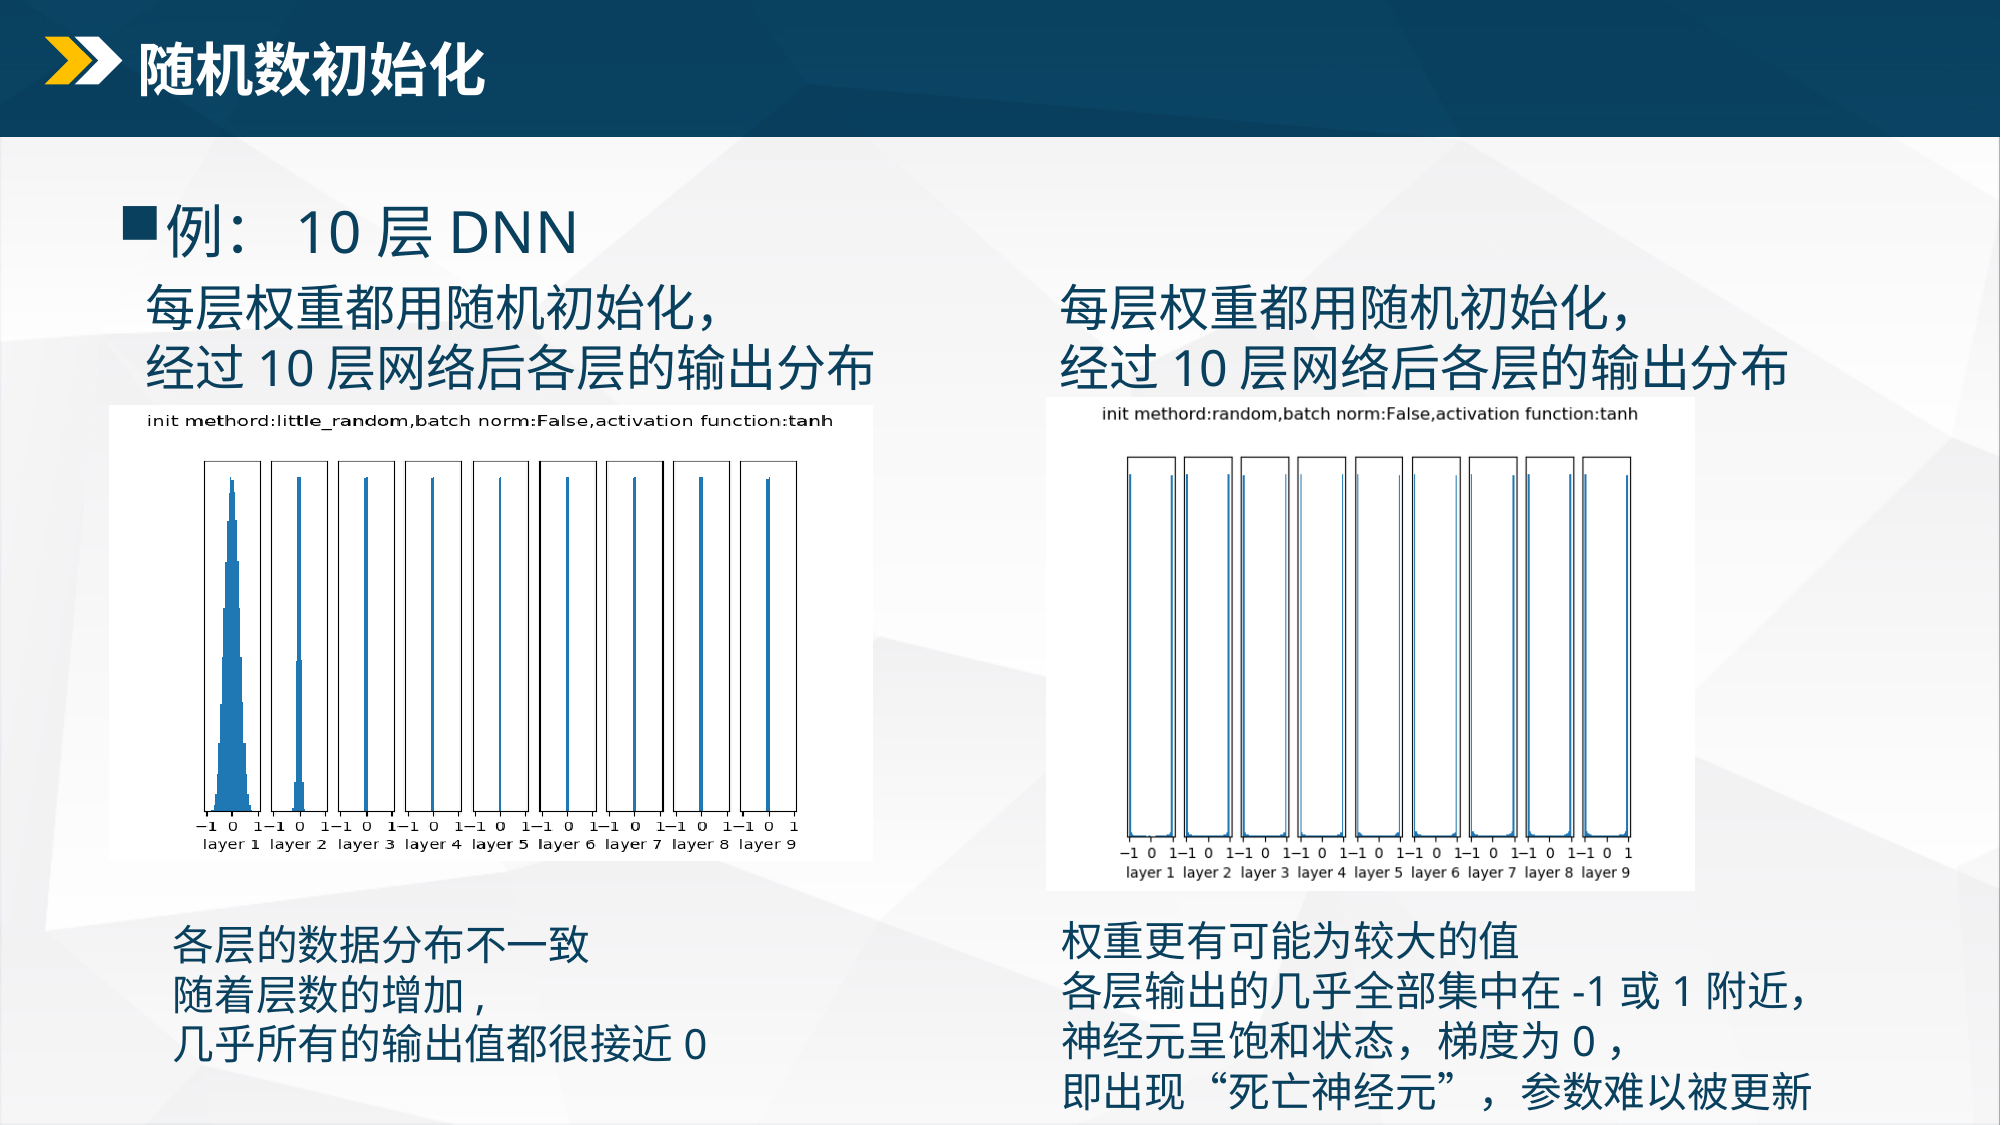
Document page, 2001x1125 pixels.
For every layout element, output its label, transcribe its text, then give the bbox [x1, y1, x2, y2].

title 随机数初始化 [122, 33, 1755, 124]
text_box 权重更有可能为较大的值 各层输出的几乎全部集中在-1或1附近， 神经元呈饱和状态，梯度为0， 即出现“死亡神经元”，参数难以被更新 [1046, 907, 1914, 1123]
picture [0, 0, 2000, 1125]
list 例：10层DNN [103, 188, 1868, 1048]
text_box 各层的数据分布不一致 随着层数的增加, 几乎所有的输出值都很接近0 [157, 910, 873, 1076]
